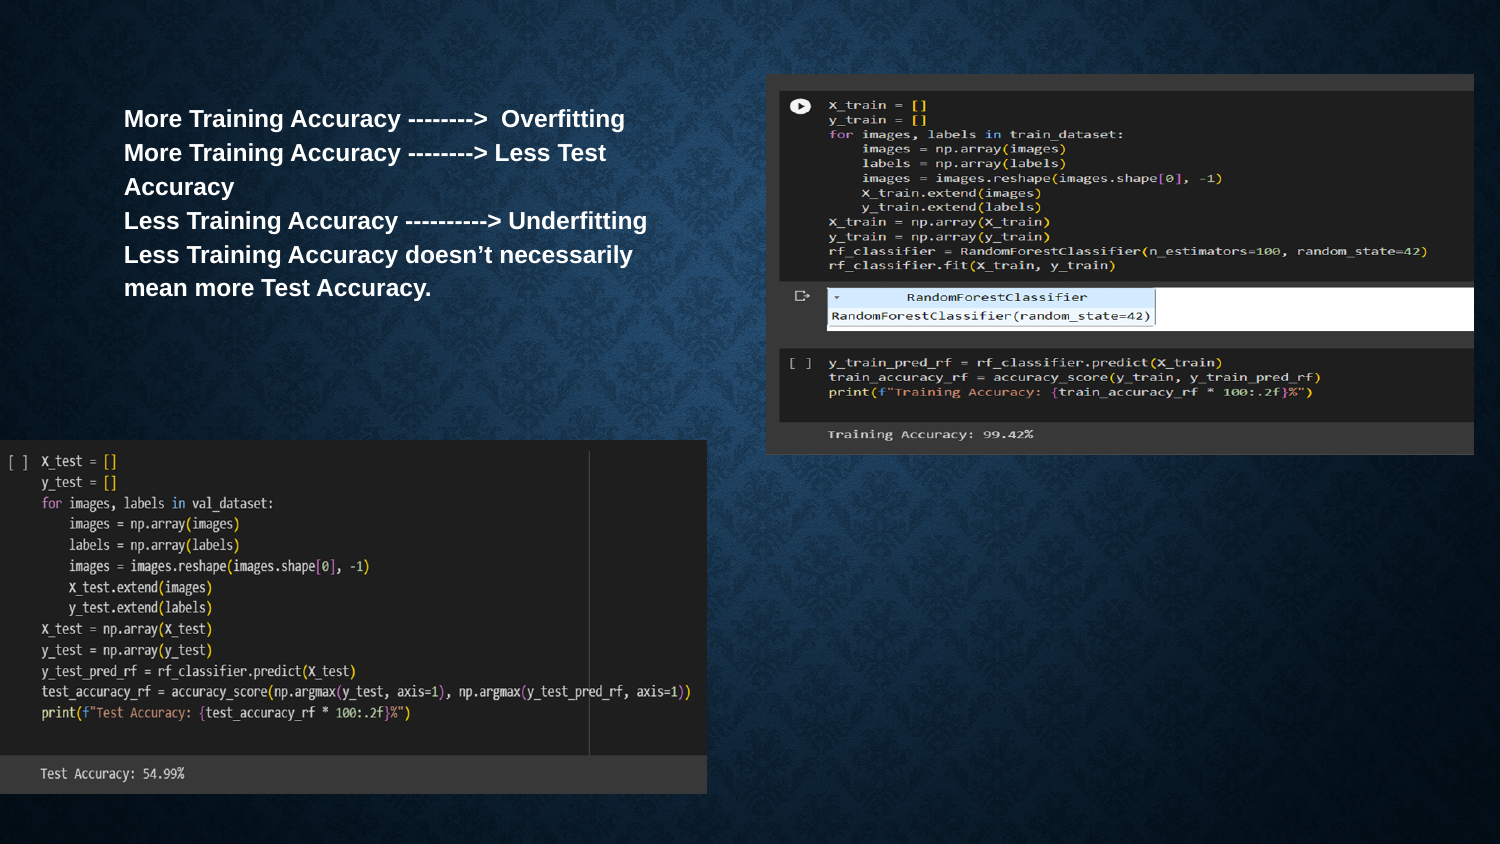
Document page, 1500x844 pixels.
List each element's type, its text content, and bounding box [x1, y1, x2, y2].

list More Training Accuracy --------> Overfitting More Training Accuracy --------> Less Test Accuracy Less Training Accuracy ----------> Underfitting Less Training Accuracy doesn’t necessarily mean more Test Accuracy. [112, 93, 664, 337]
picture [0, 0, 1500, 844]
